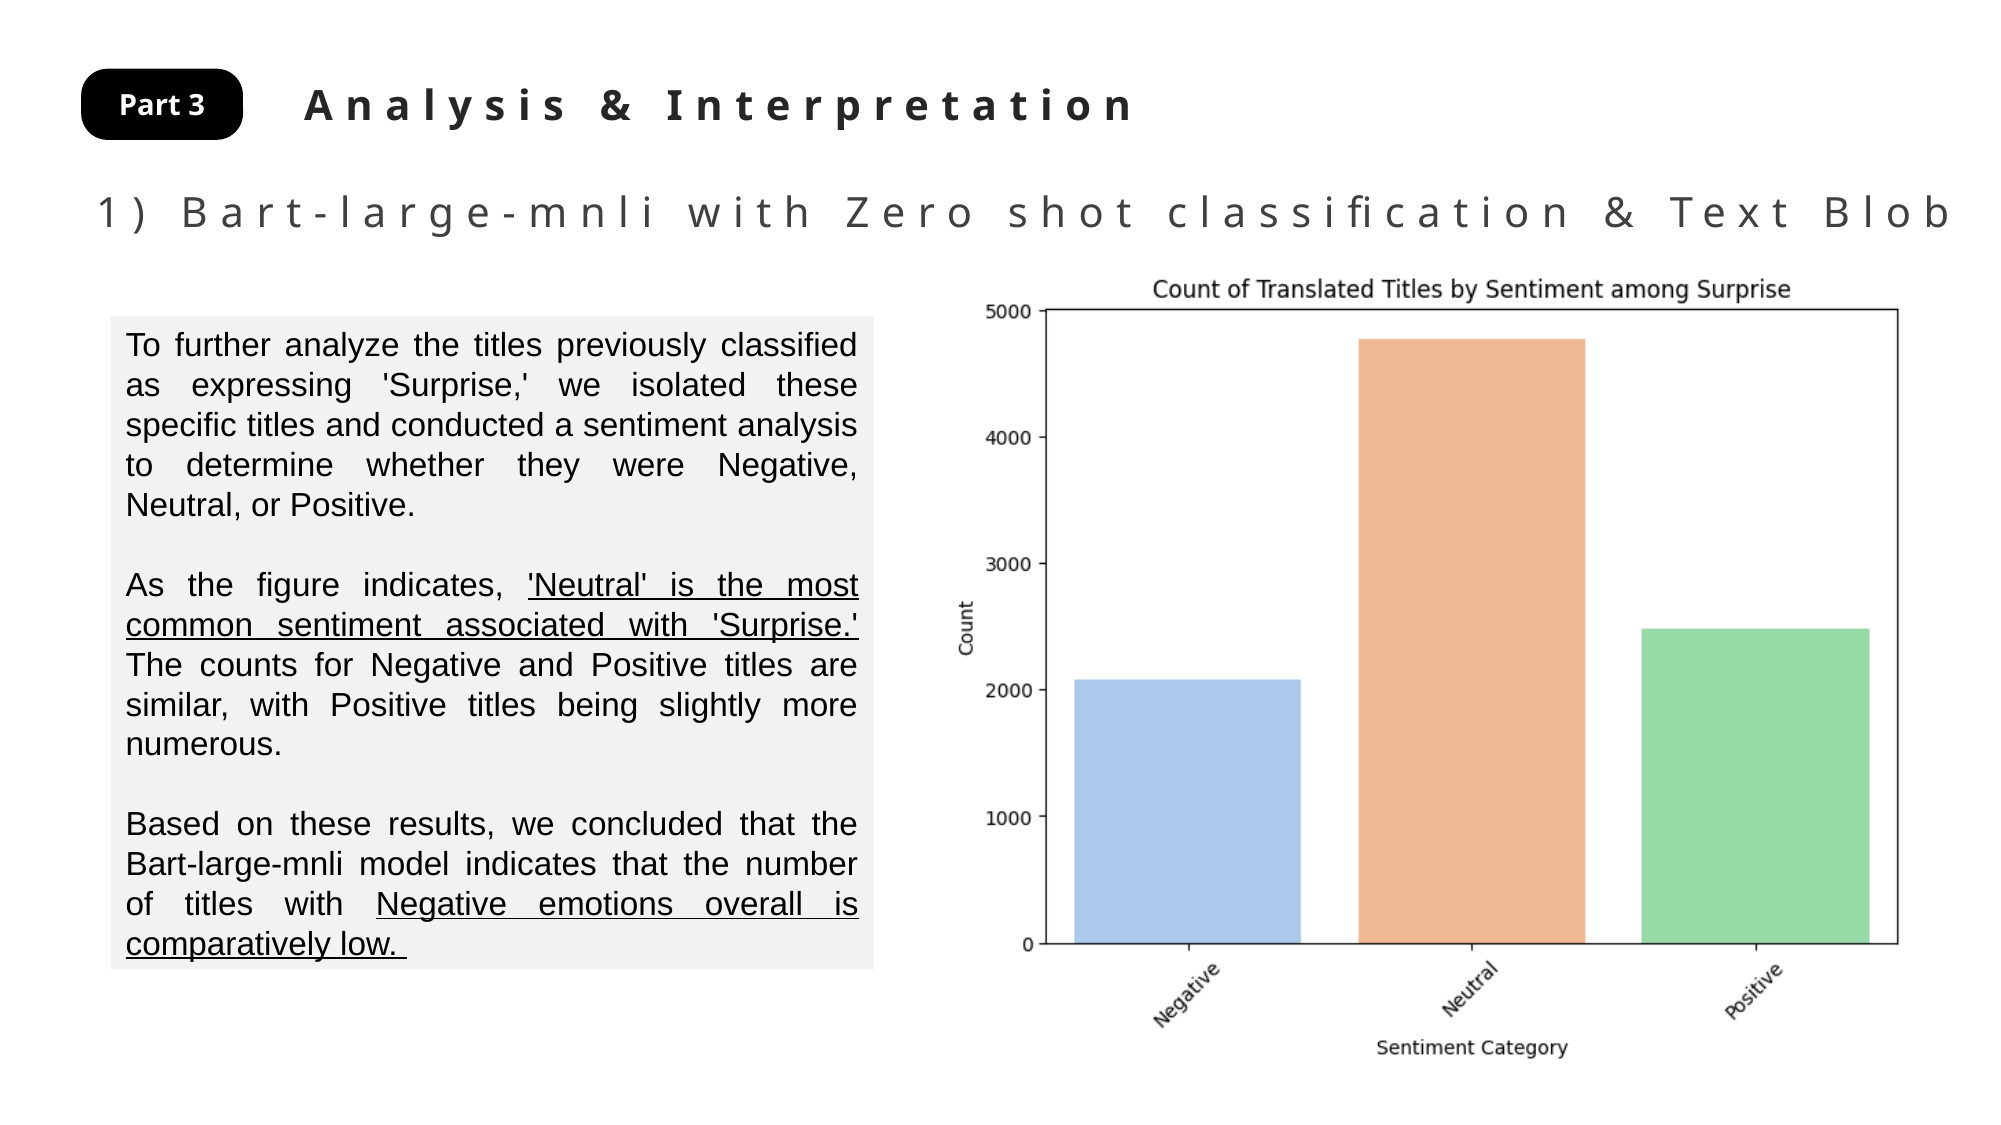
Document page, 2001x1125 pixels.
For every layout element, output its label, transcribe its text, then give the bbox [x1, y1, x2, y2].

text_box To further analyze the titles previously classified as expressing 'Surprise,' we isolated these specific titles and conducted a sentiment analysis to determine whether they were Negative, Neutral, or Positive. As the figure indicates, 'Neutral' is the most common sentiment associated with 'Surprise.' The counts for Negative and Positive titles are similar, with Positive titles being slightly more numerous. Based on these results, we concluded that the Bart-large-mnli model indicates that the number of titles with Negative emotions overall is comparatively low. [110, 316, 875, 970]
picture [944, 265, 1911, 1071]
text_box 1) Bart-large-mnli with Zero shot classification & Text Blob [81, 178, 1982, 243]
text_box Part 3 [104, 79, 221, 129]
text_box Analysis & Interpretation [289, 71, 1938, 137]
text_box [80, 67, 245, 141]
